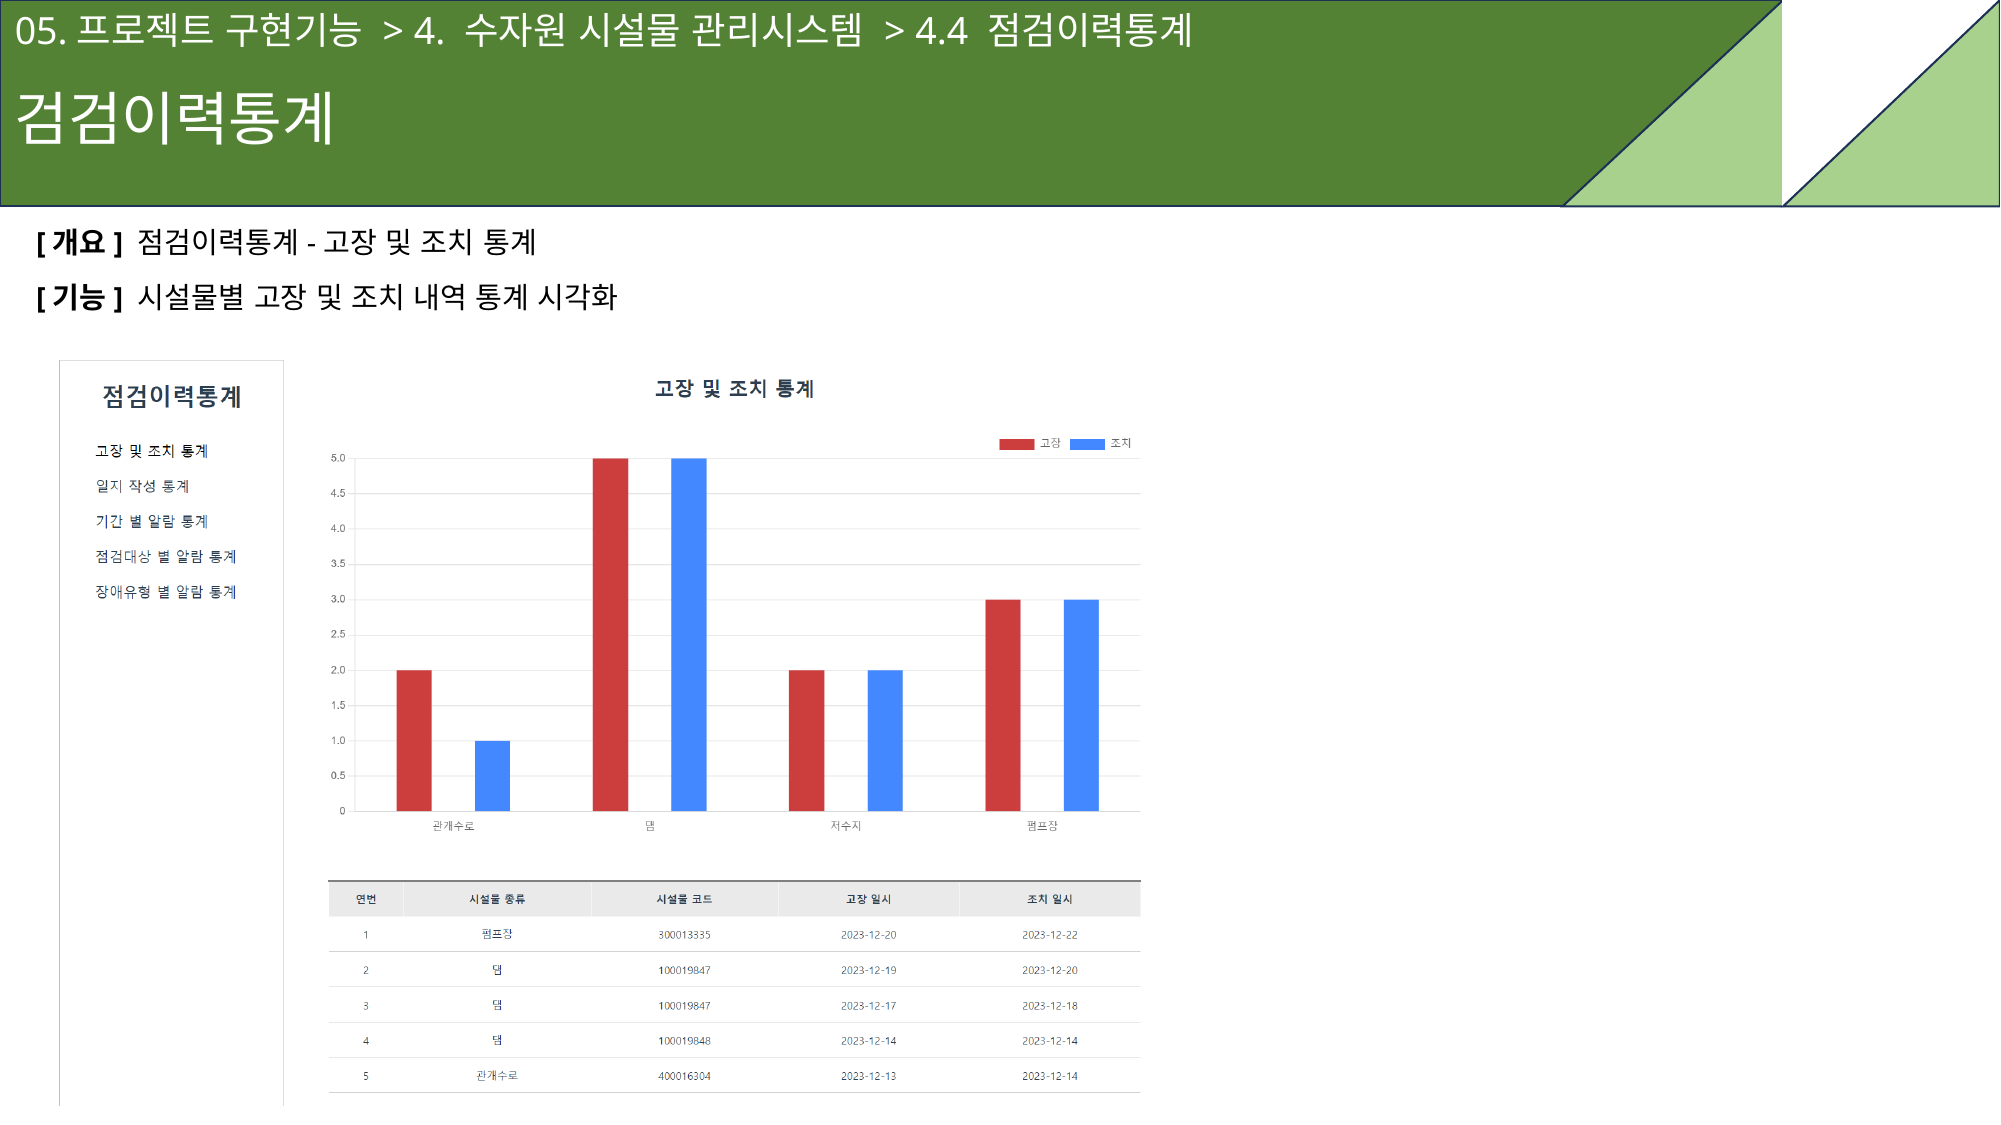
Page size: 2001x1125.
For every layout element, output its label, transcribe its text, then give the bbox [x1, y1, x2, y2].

text_box [1574, 0, 1782, 194]
text_box [0, 0, 1780, 207]
text_box 검검이력통계 [0, 75, 1181, 160]
text_box 05.프로젝트 구현기능 > 4. 수자원 시설물 관리시스템 > 4.4 점검이력통계 [0, 0, 1459, 150]
text_box [1794, 0, 2000, 208]
text_box [1782, 0, 1997, 194]
picture [49, 351, 1154, 1106]
text_box [기능] 시설물별 고장 및 조치 내역 통계 시각화 [16, 249, 1949, 328]
text_box [개요] 점검이력통계-고장 및 조치 통계 [16, 194, 1949, 260]
